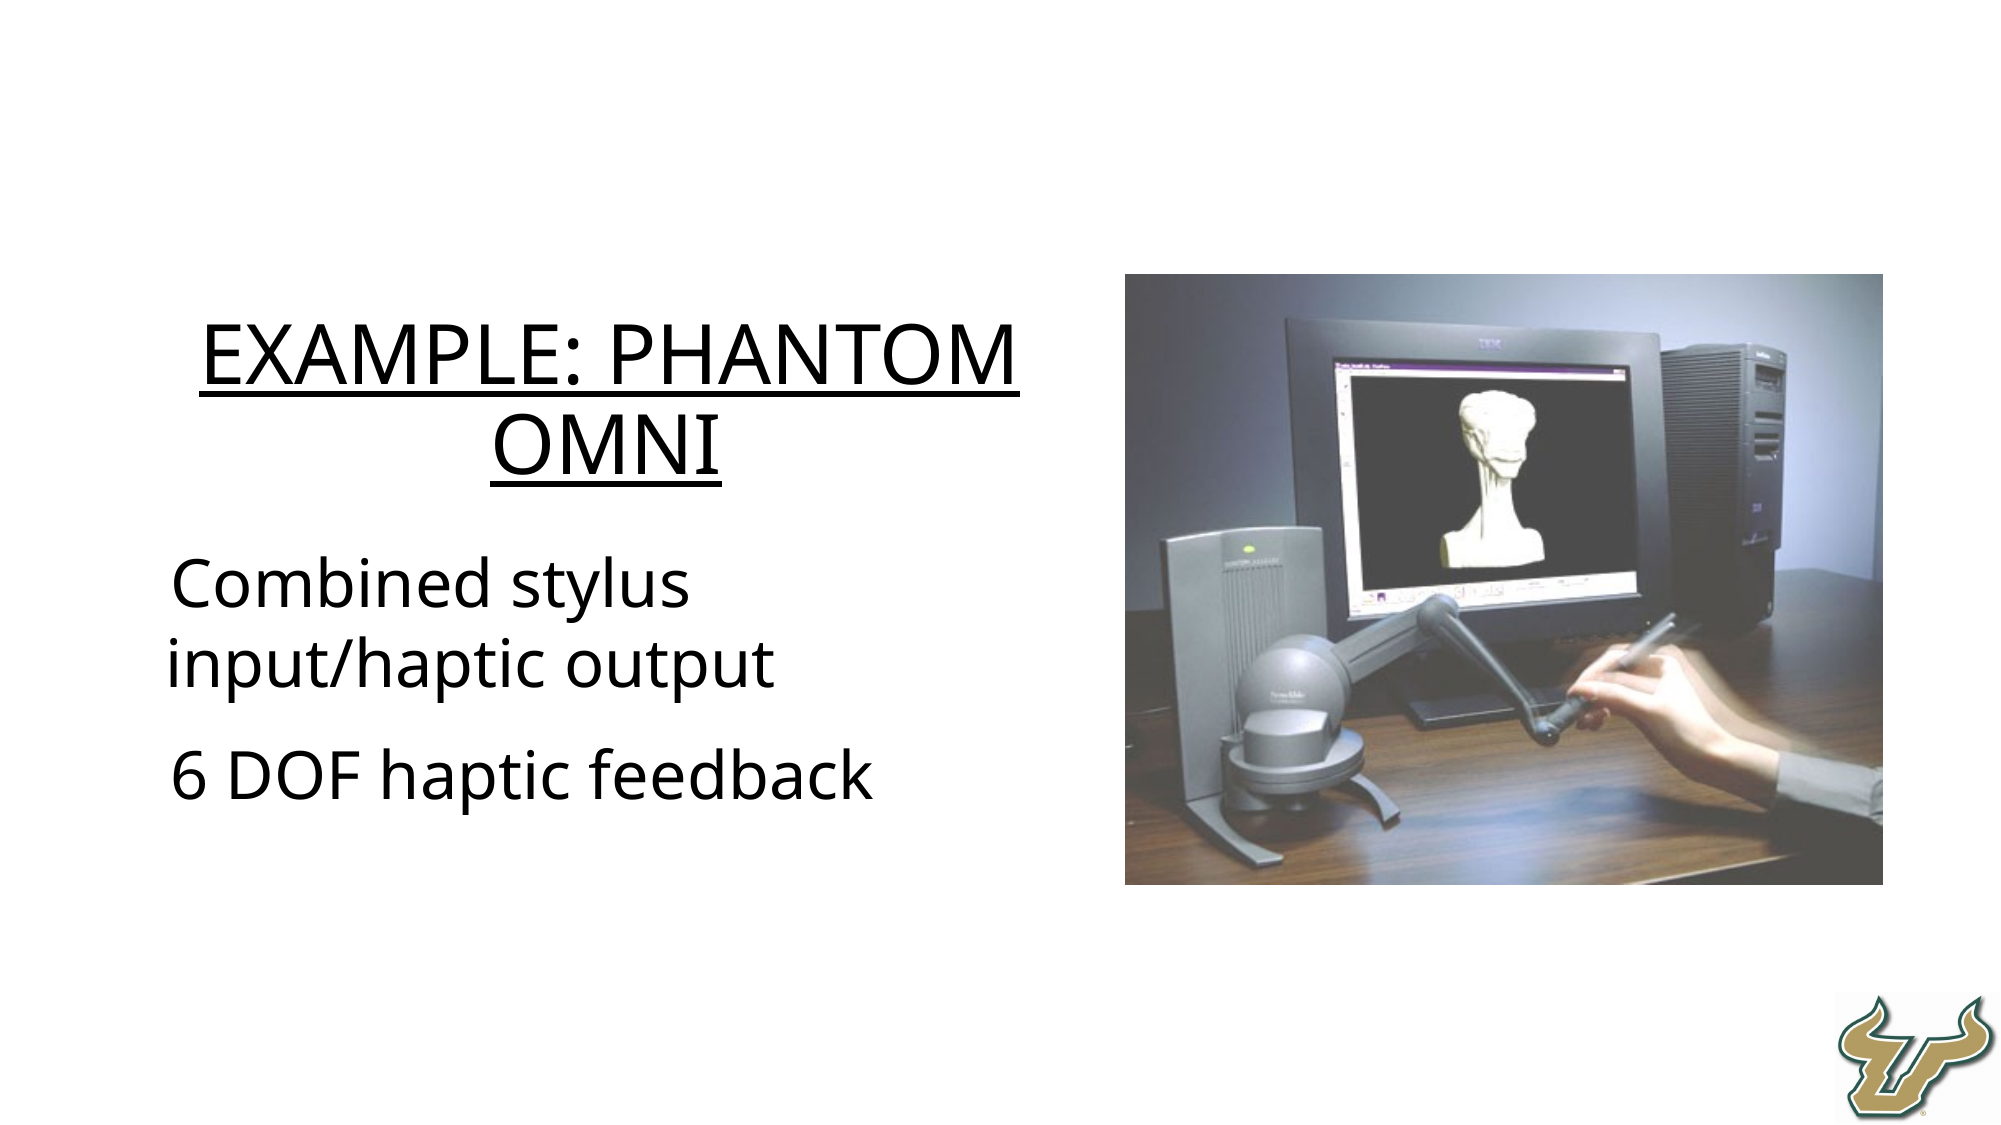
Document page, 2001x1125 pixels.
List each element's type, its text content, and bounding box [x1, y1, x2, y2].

text_box [1125, 274, 1883, 885]
list Example: Phantom Omni Combined stylus input/haptic output 6 DOF haptic feedback [150, 135, 1063, 990]
picture [1835, 992, 2000, 1124]
